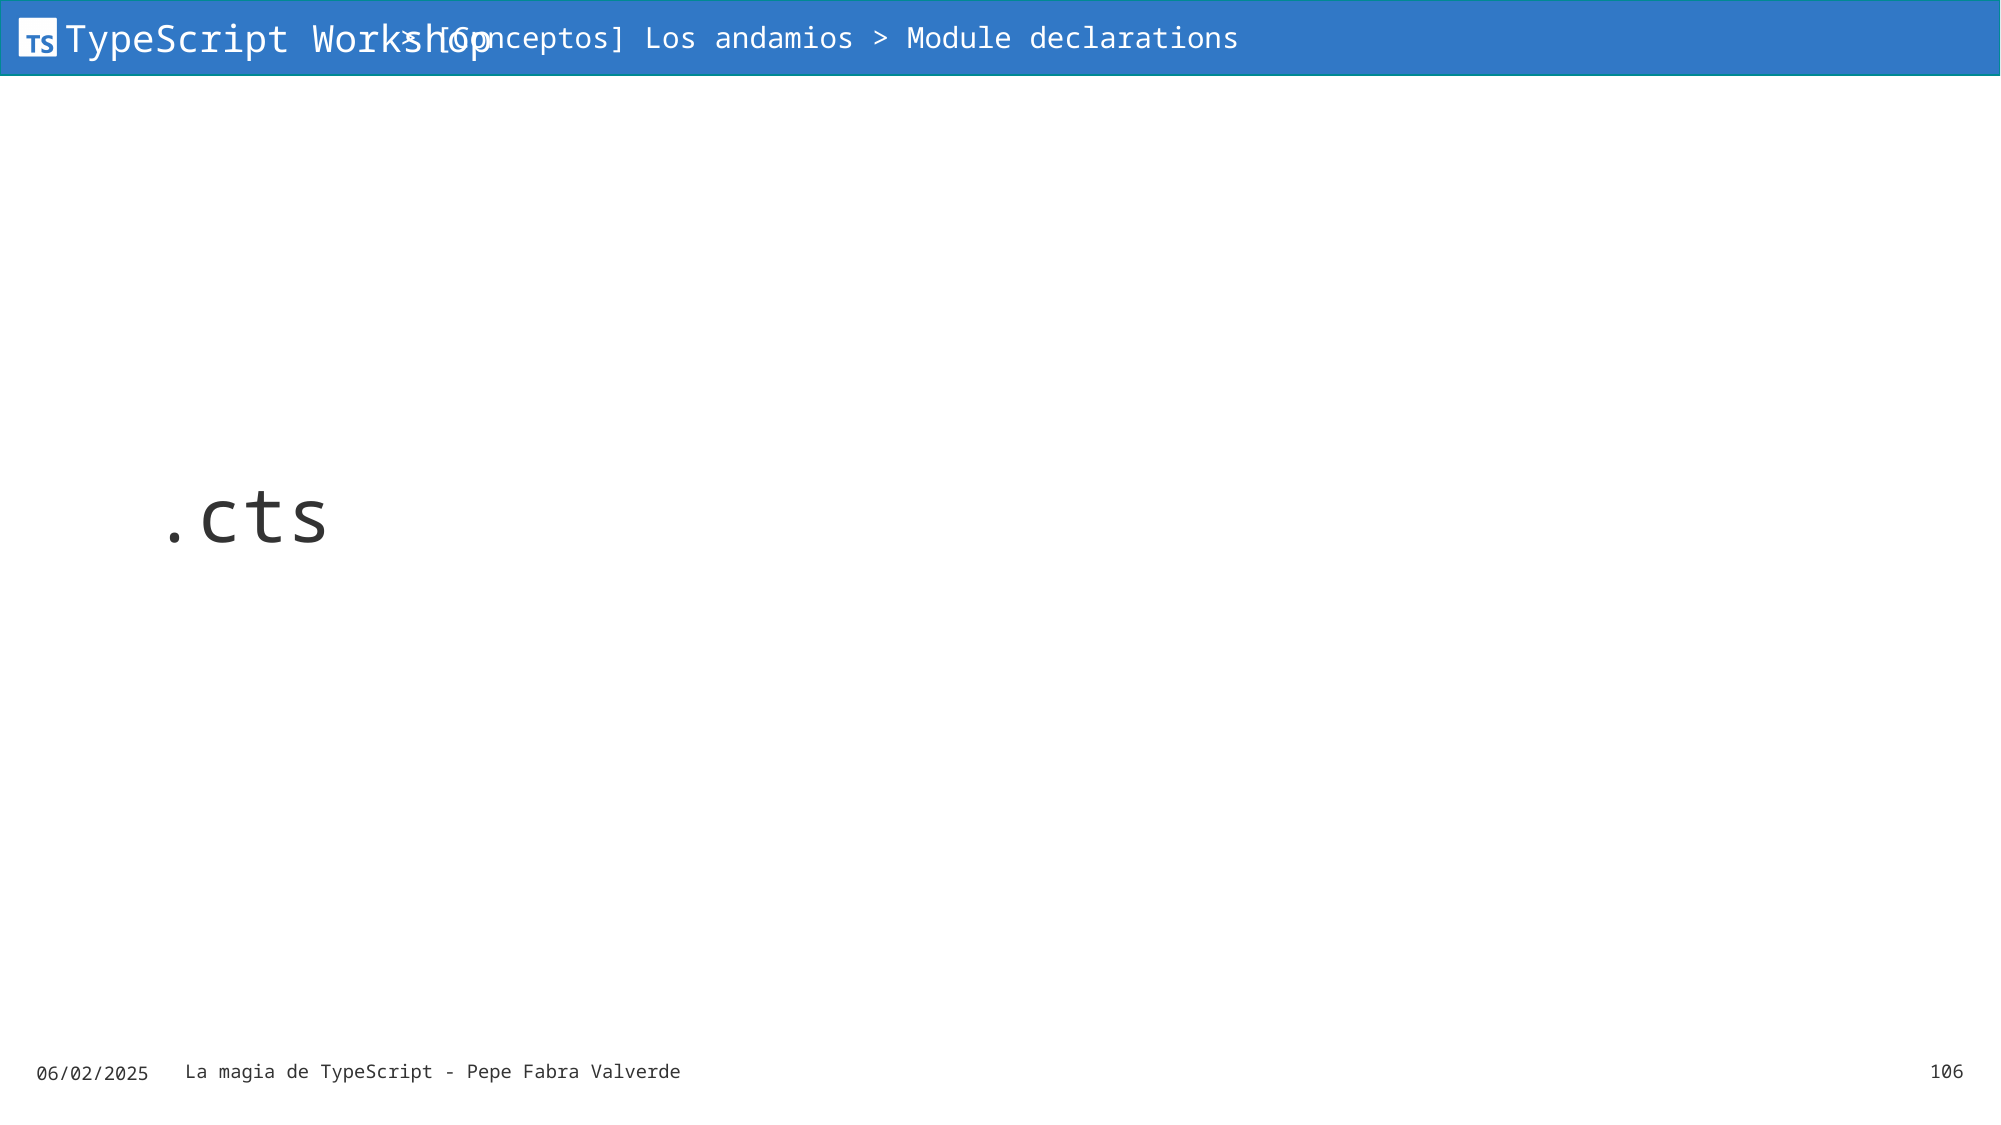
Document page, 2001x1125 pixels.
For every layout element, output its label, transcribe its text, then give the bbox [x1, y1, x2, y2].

title .cts [137, 171, 1863, 565]
slide_number 106 [1528, 1042, 1979, 1103]
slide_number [21, 1042, 165, 1103]
picture [16, 15, 59, 59]
text_box > [Conceptos] Los andamios > Module declarations [385, 11, 1886, 62]
footer La magia de TypeScript - Pepe Fabra Valverde [170, 1042, 846, 1103]
